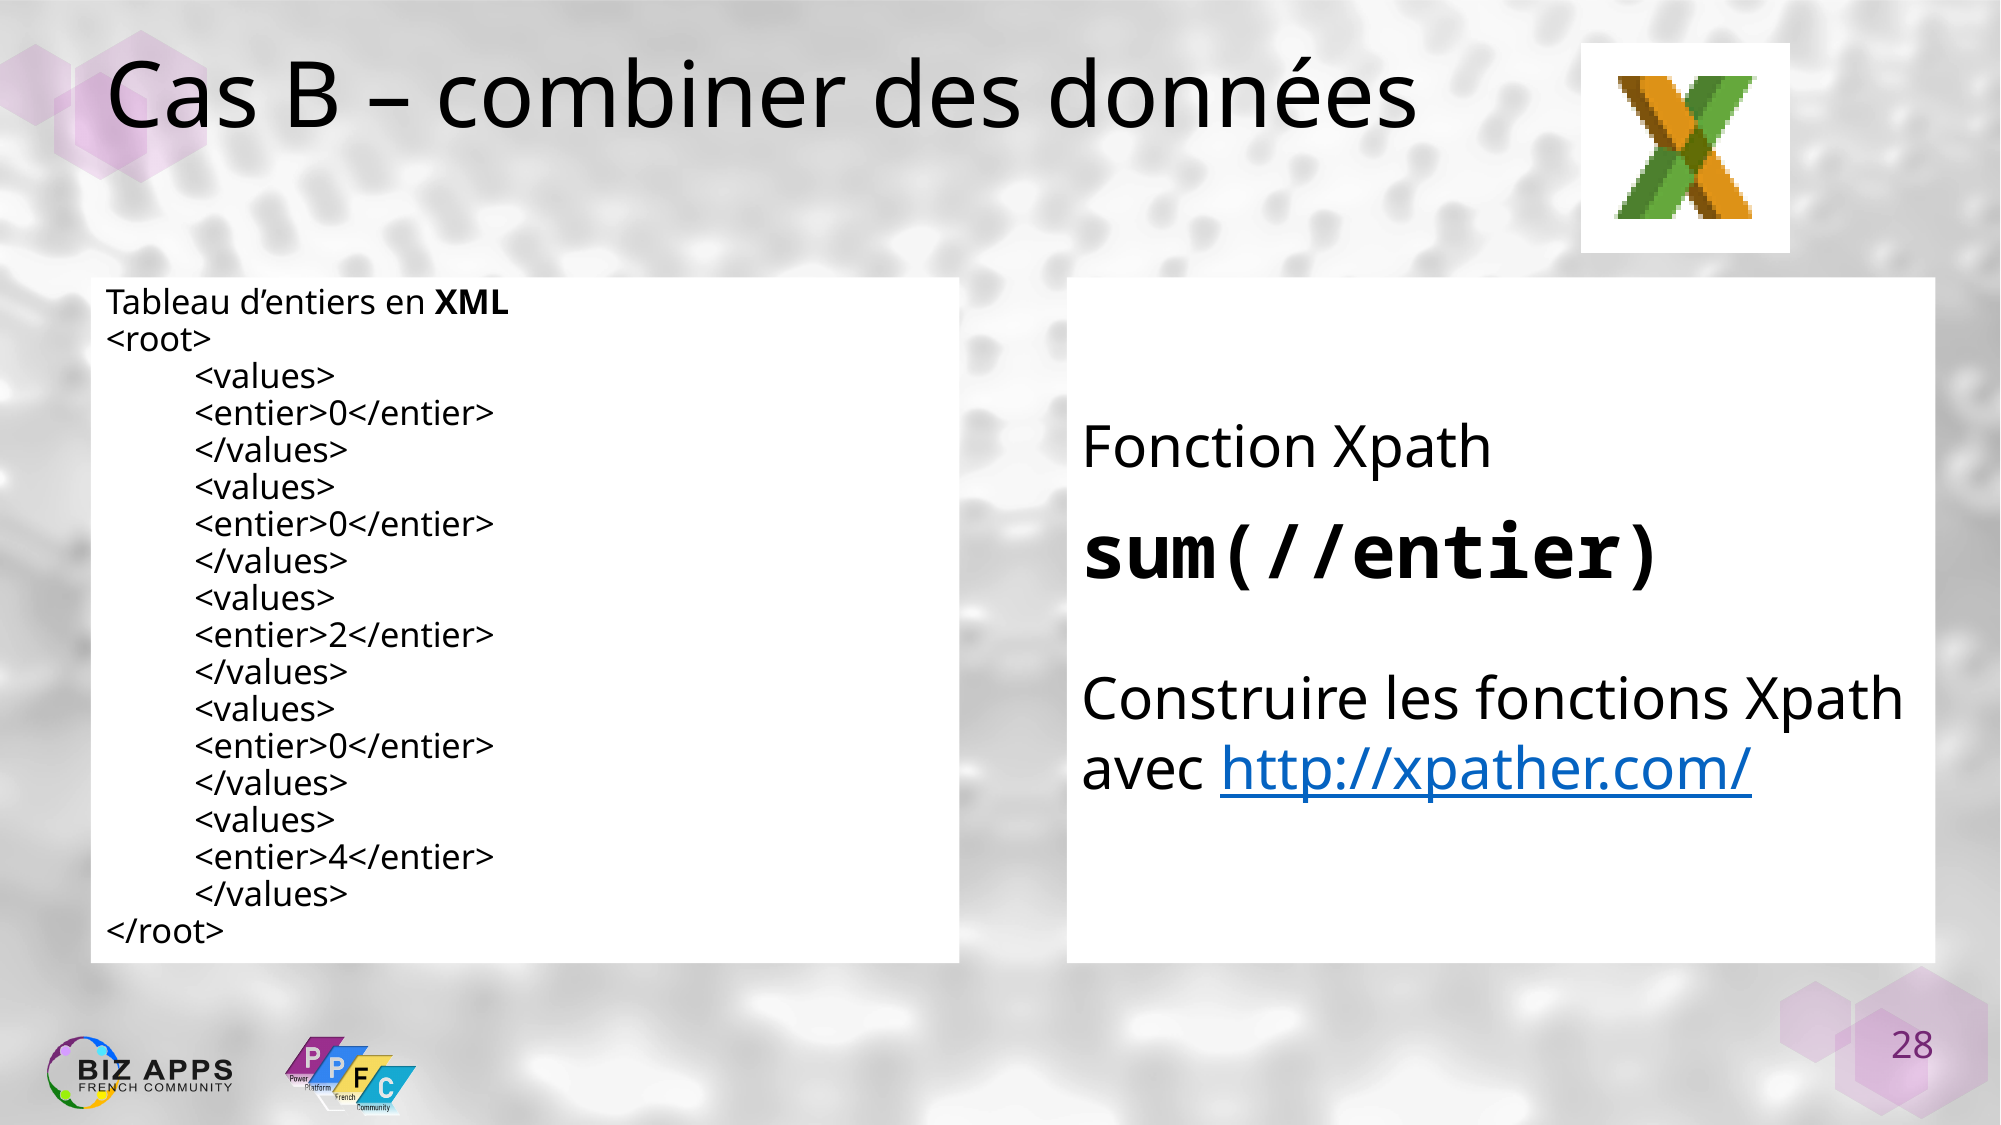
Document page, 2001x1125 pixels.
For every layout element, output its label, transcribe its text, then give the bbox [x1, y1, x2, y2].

text_box Fonction Xpath sum(//entier) Construire les fonctions Xpath avec http://xpather.com/ [1066, 277, 1936, 964]
title Cas B – combiner des données [90, 17, 1850, 180]
slide_number 28 [1837, 1015, 1988, 1077]
picture [0, 0, 2001, 1125]
text_box Tableau d’entiers en XML <root> <values> <entier>0</entier> </values> <values> <entier>0</entier> </values> <values> <entier>2</entier> </values> <values> <entier>0</entier> </values> <values> <entier>4</entier> </values> </root> [90, 277, 960, 964]
